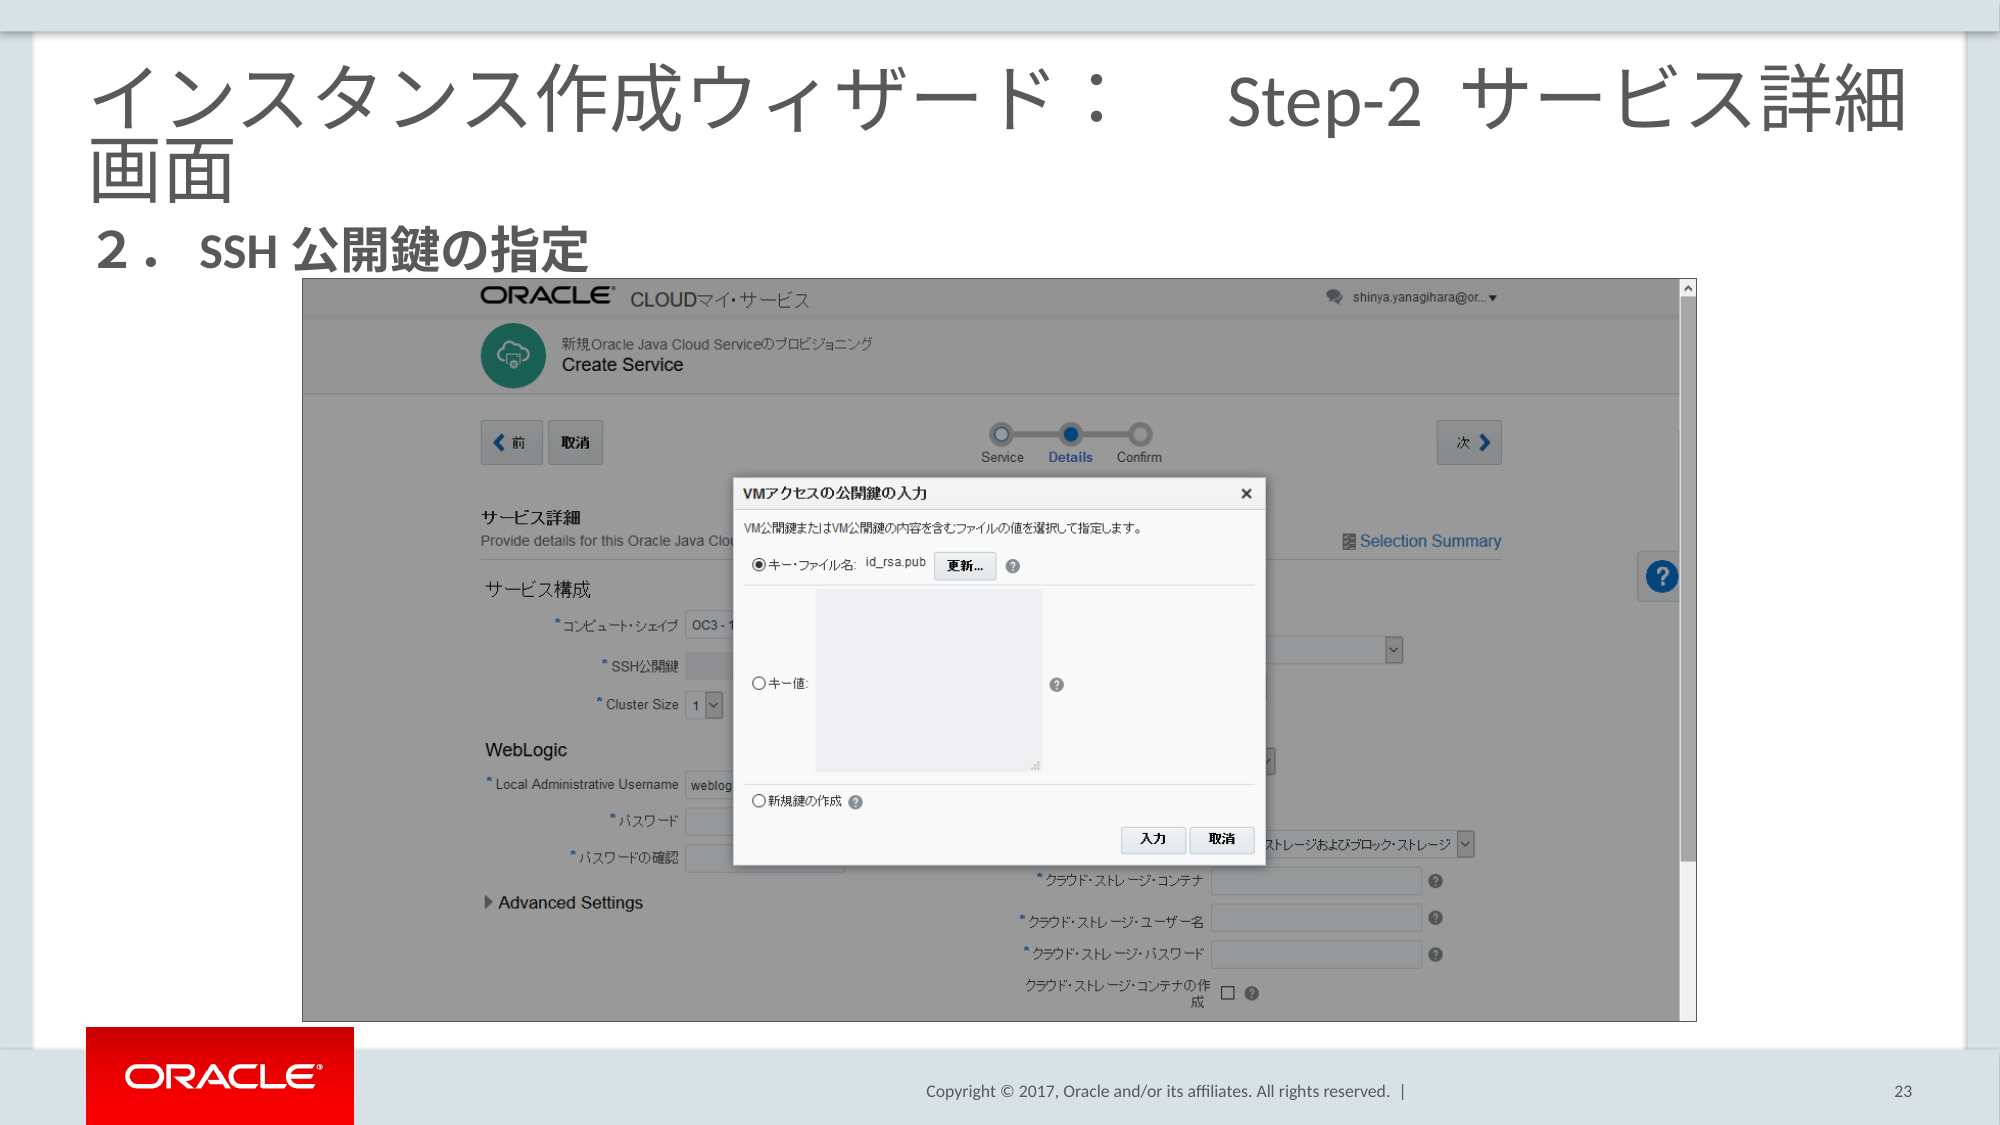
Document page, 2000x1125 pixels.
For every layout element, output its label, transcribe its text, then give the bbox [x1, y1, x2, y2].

picture [86, 1027, 354, 1125]
slide_number 23 [1849, 1075, 1913, 1106]
list ２．SSH公開鍵の指定 [87, 225, 1913, 282]
title インスタンス作成ウィザード： Step-2 サービス詳細画面 [87, 66, 1913, 213]
picture [302, 278, 1697, 1023]
